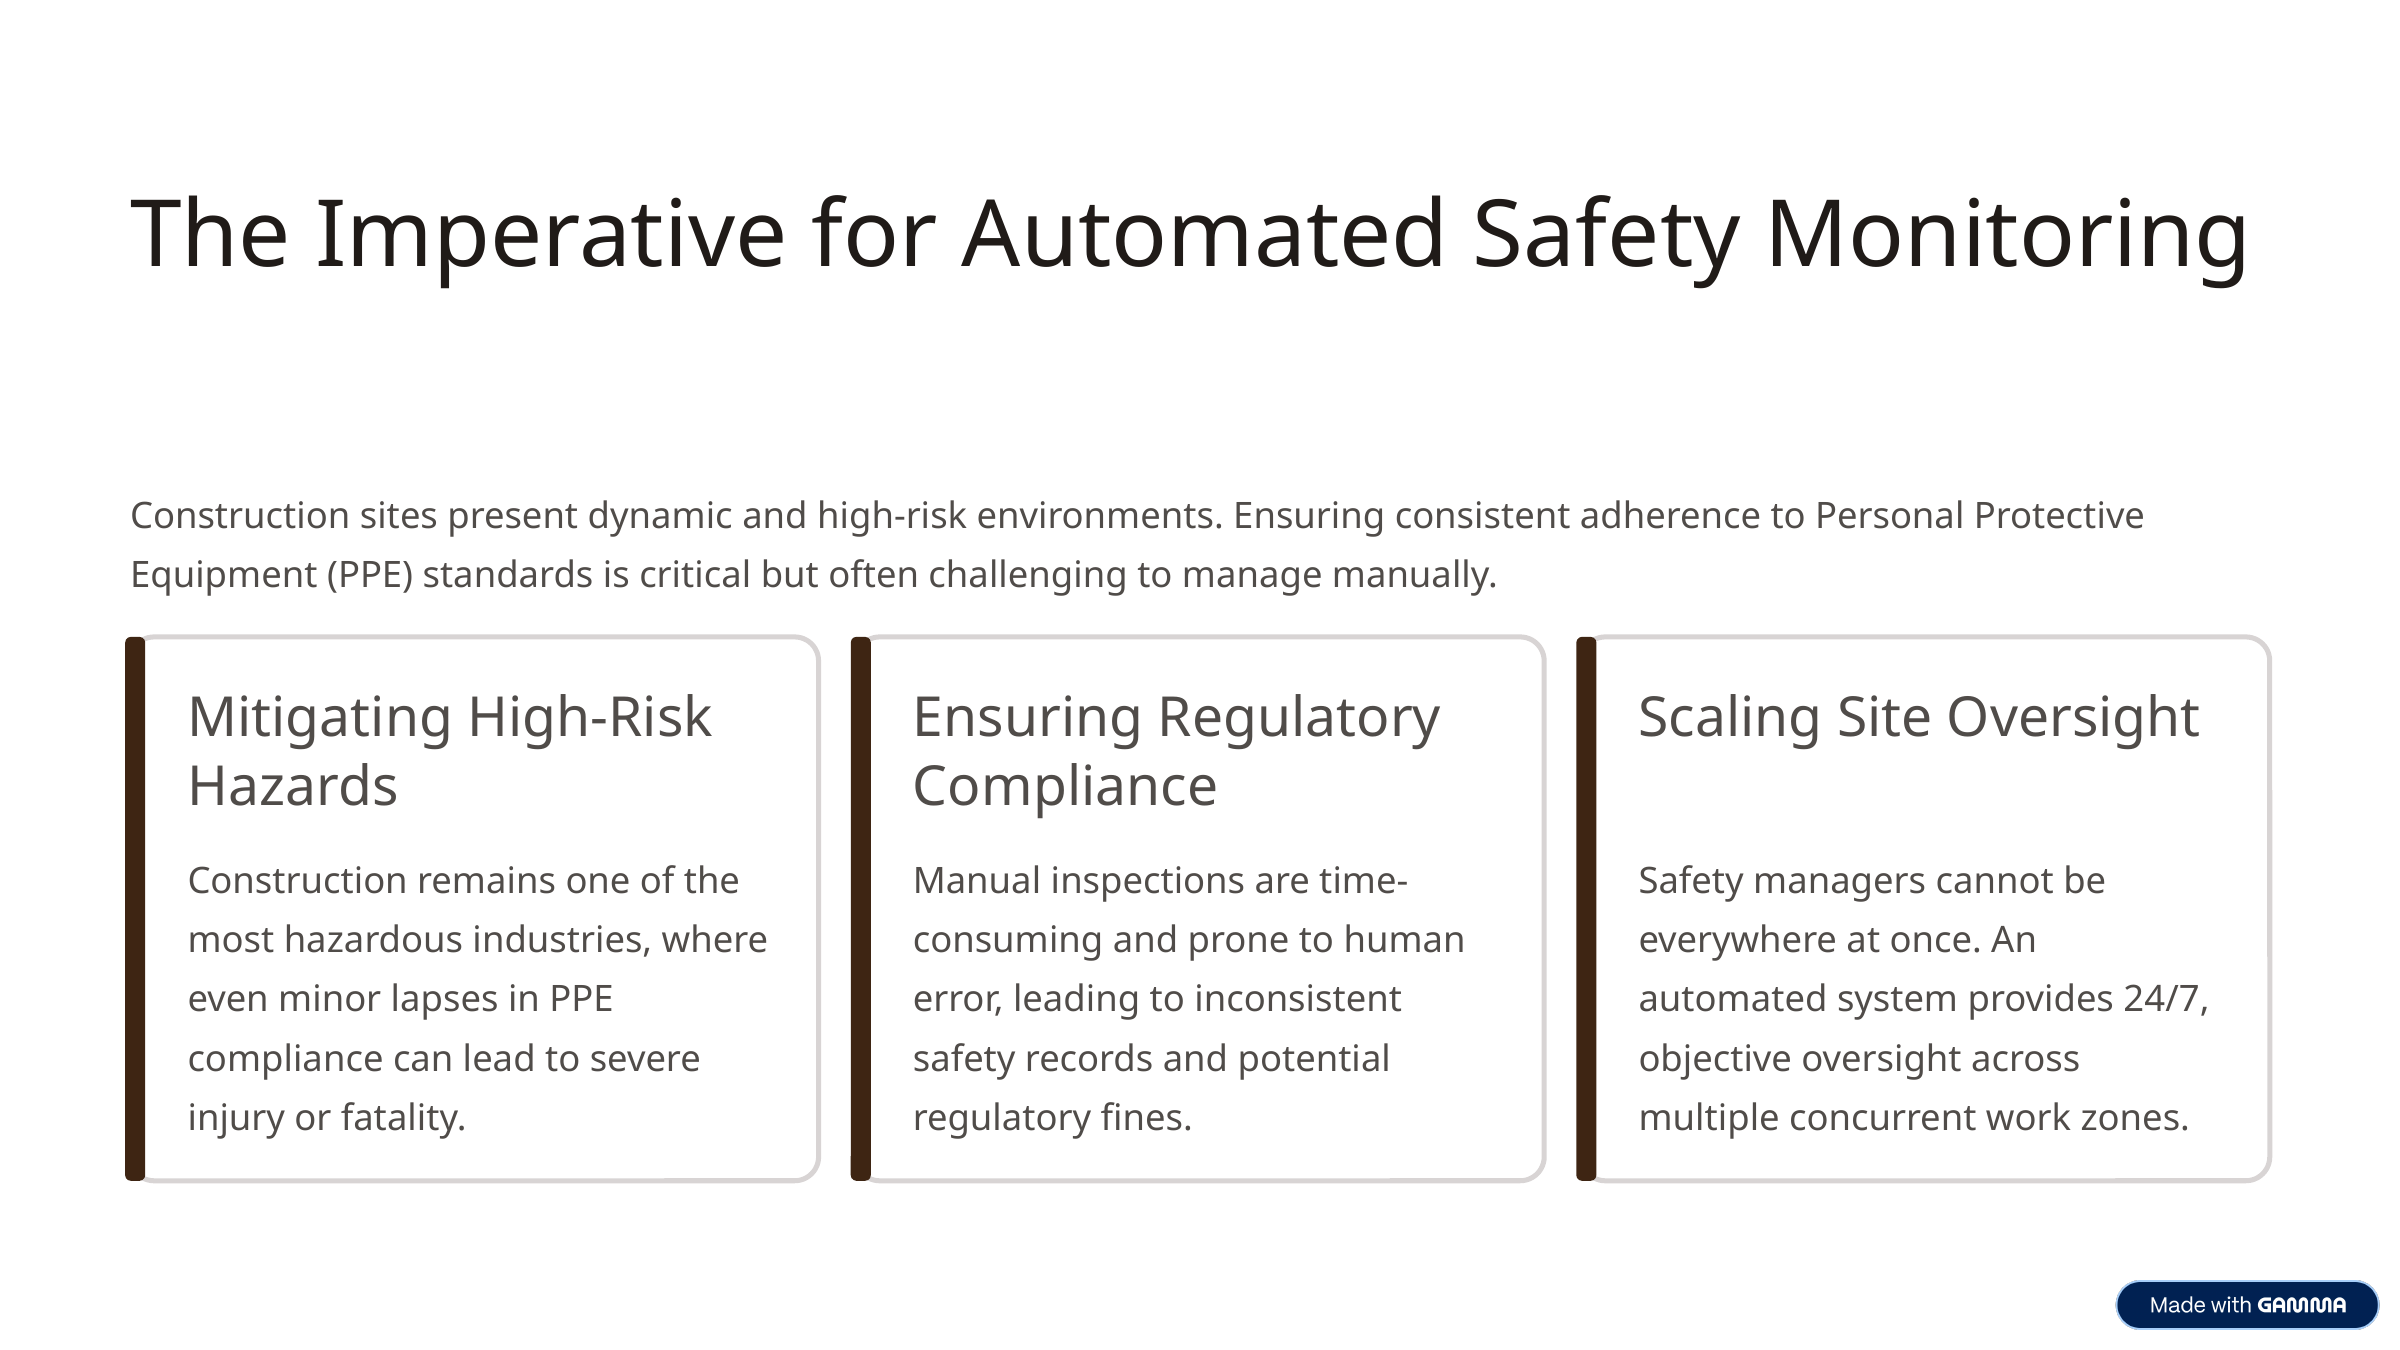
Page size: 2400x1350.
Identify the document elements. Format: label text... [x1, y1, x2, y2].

text_box Construction sites present dynamic and high-risk environments. Ensuring consistent adherence to Personal Protective Equipment (PPE) standards is critical but often challenging to manage manually. [130, 475, 2270, 595]
text_box [1576, 636, 1597, 1181]
text_box [850, 636, 871, 1181]
text_box The Imperative for Automated Safety Monitoring [130, 169, 2270, 402]
text_box [144, 636, 819, 1181]
text_box Mitigating High-Risk Hazards [187, 679, 777, 819]
text_box [1595, 636, 2270, 1181]
text_box [125, 636, 146, 1181]
text_box Safety managers cannot be everywhere at once. An automated system provides 24/7, objective oversight across multiple concurrent work zones. [1638, 841, 2228, 1139]
text_box Ensuring Regulatory Compliance [912, 679, 1502, 819]
picture [2106, 1271, 2389, 1339]
text_box [870, 636, 1545, 1181]
text_box Construction remains one of the most hazardous industries, where even minor lapses in PPE compliance can lead to severe injury or fatality. [187, 841, 777, 1139]
text_box Scaling Site Oversight [1638, 679, 2228, 819]
text_box Manual inspections are time-consuming and prone to human error, leading to inconsistent safety records and potential regulatory fines. [912, 841, 1502, 1139]
